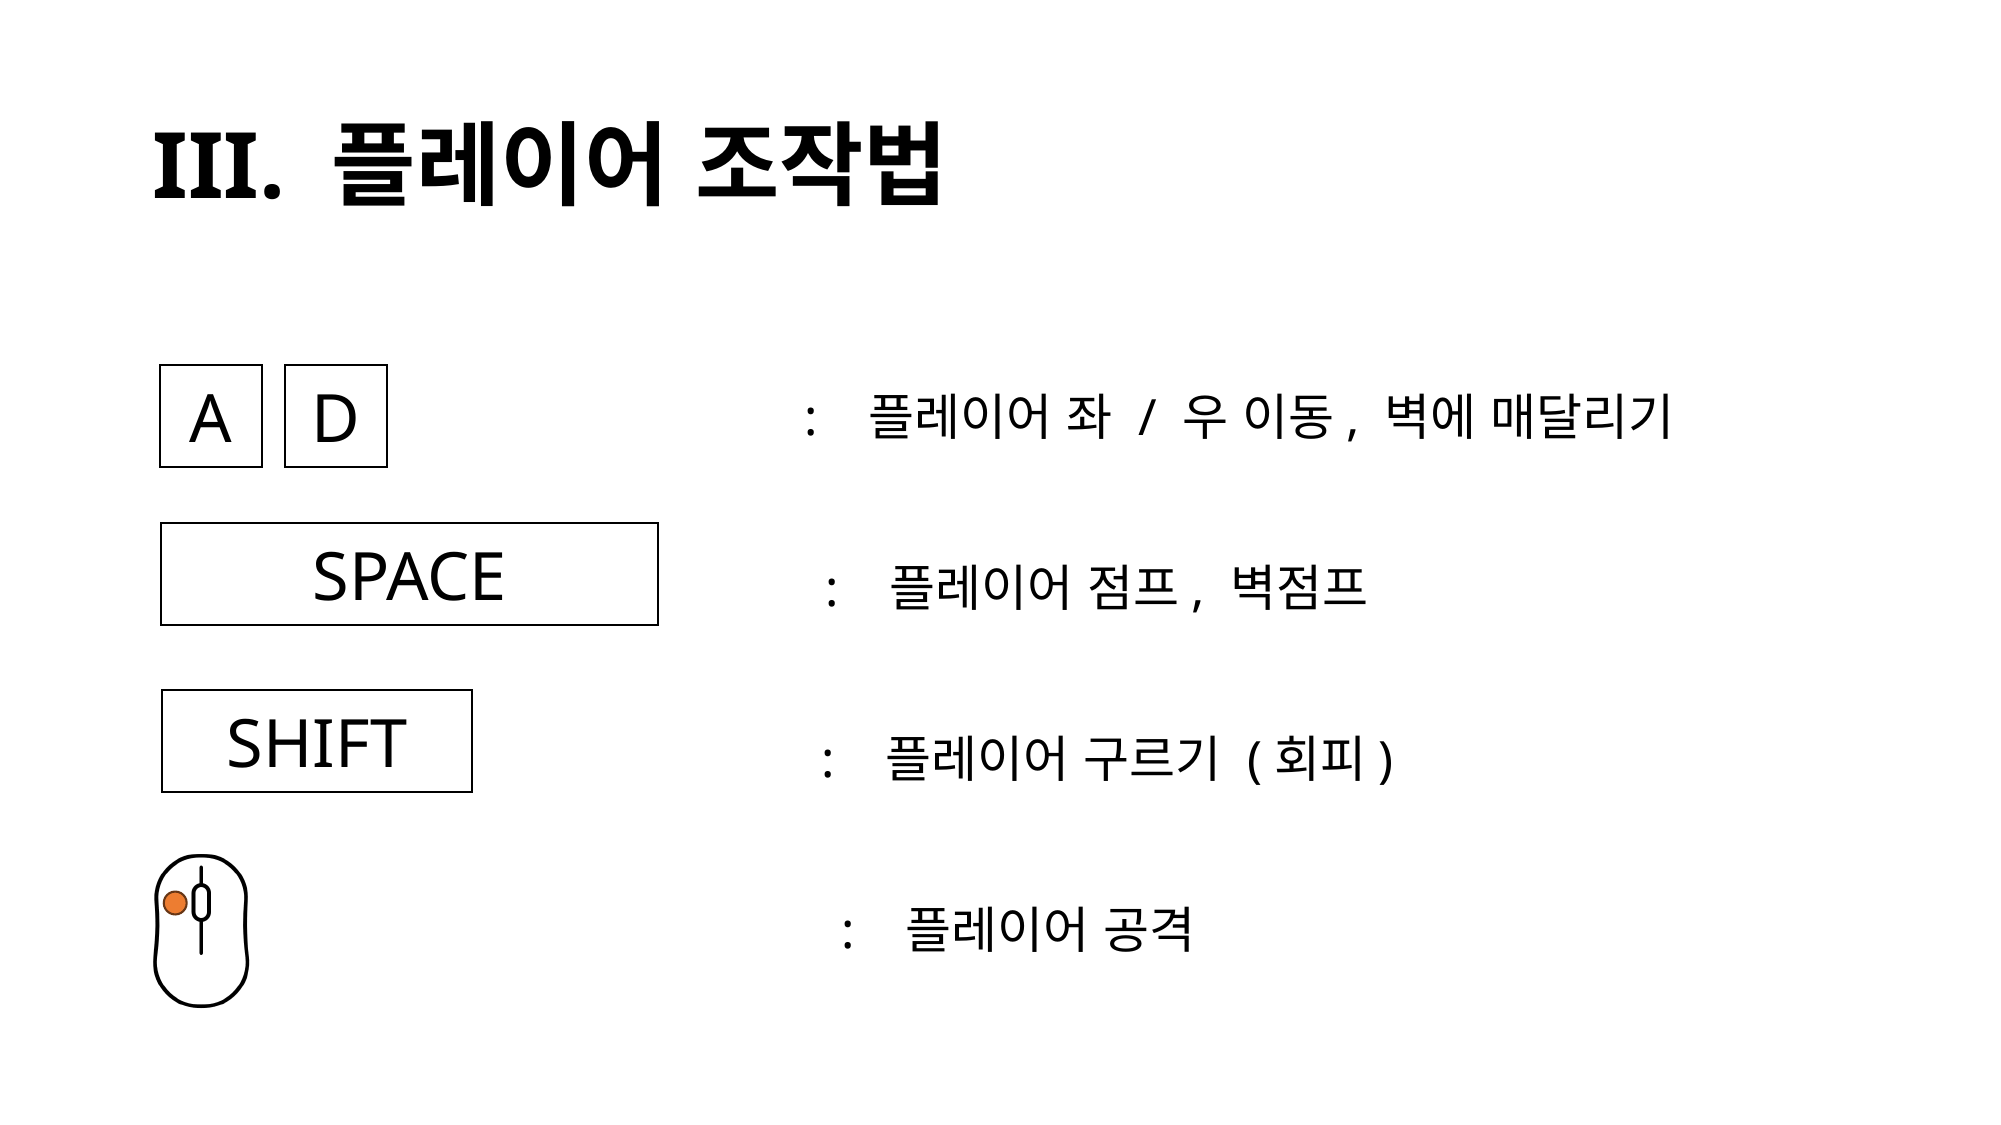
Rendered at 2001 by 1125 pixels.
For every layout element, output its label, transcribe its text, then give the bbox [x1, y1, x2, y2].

text_box D [284, 364, 388, 468]
text_box SHIFT [161, 689, 473, 793]
text_box A [159, 364, 263, 468]
text_box : 플레이어 공격 [826, 891, 1211, 967]
text_box : 플레이어 좌 / 우 이동, 벽에 매달리기 [789, 378, 1690, 453]
text_box : 플레이어 구르기 (회피) [806, 719, 1409, 795]
title III. 플레이어 조작법 [137, 59, 1863, 278]
picture [107, 836, 295, 1023]
text_box : 플레이어 점프, 벽점프 [810, 548, 1384, 624]
text_box SPACE [160, 522, 659, 626]
